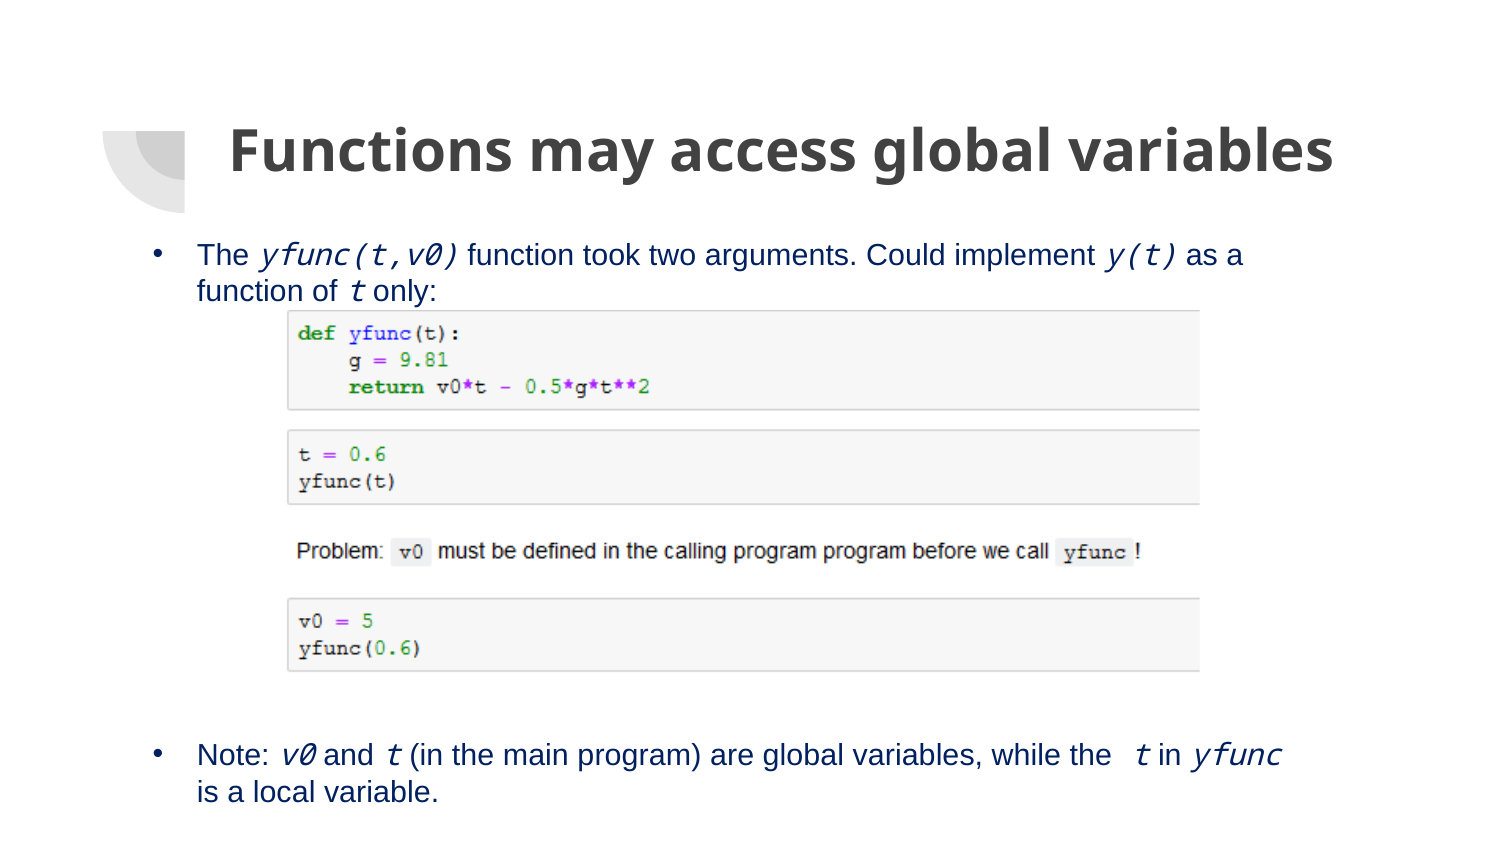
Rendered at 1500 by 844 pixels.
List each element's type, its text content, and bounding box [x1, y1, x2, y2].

title Functions may access global variables [213, 98, 1368, 263]
picture [278, 310, 1200, 692]
text_box The yfunc(t,v0) function took two arguments. Could implement y(t) as a function of t only: Note: v0 and t (in the main program) are global variables, while the t in yfunc is a local variable. [132, 227, 1323, 816]
